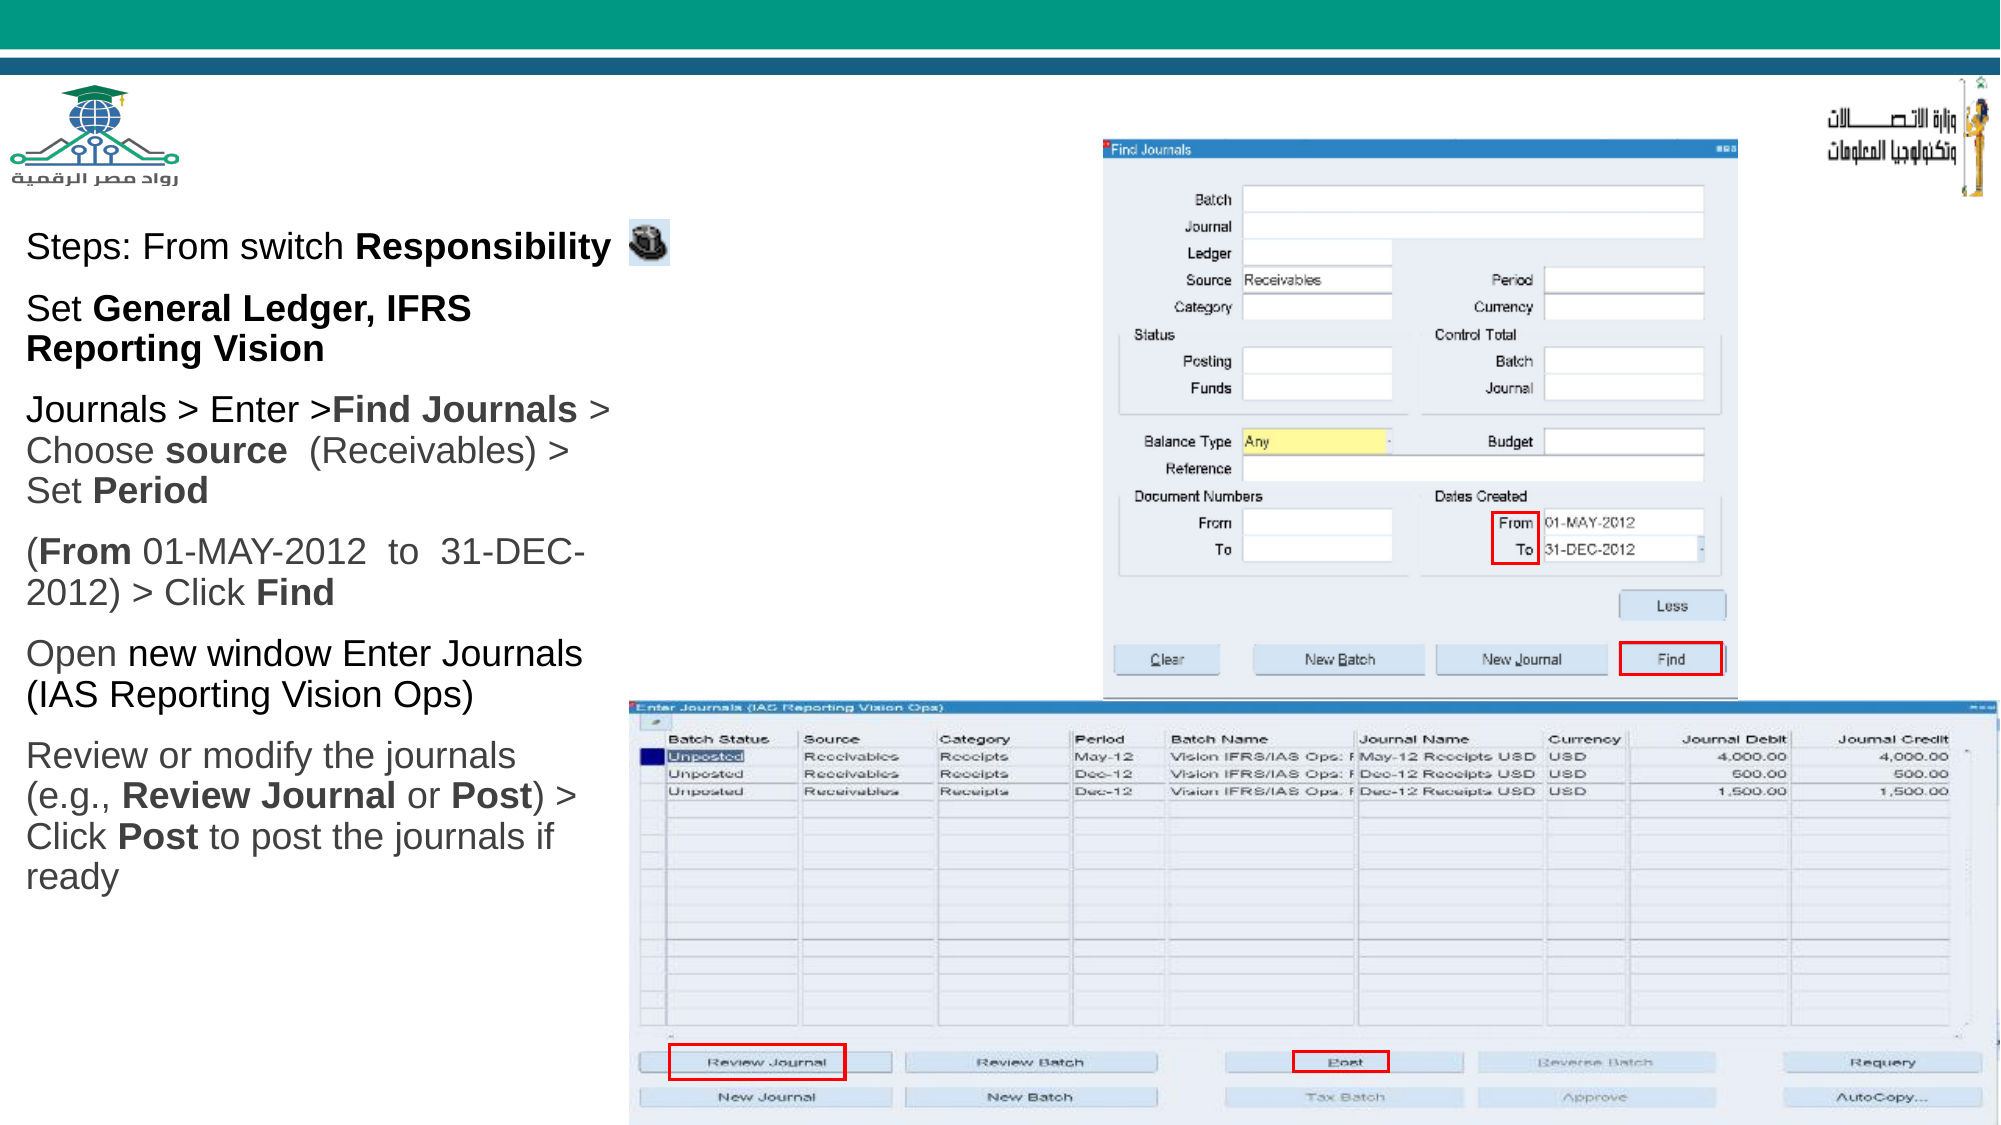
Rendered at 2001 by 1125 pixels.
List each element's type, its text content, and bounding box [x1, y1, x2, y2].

list Steps: From switch Responsibility Set General Ledger, IFRS Reporting Vision Journals > Enter >Find Journals > Choose source (Receivables) > Set Period (From 01-MAY-2012 to 31-DEC-2012) > Click Find Open new window Enter Journals (IAS Reporting Vision Ops) Review or modify the journals (e.g., Review Journal or Post) > Click Post to post the journals if ready [10, 219, 661, 956]
text_box [0, 0, 2000, 51]
picture [628, 138, 2000, 1125]
picture [1815, 57, 2000, 215]
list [10, 84, 180, 187]
picture [628, 219, 670, 267]
text_box [0, 56, 2000, 77]
